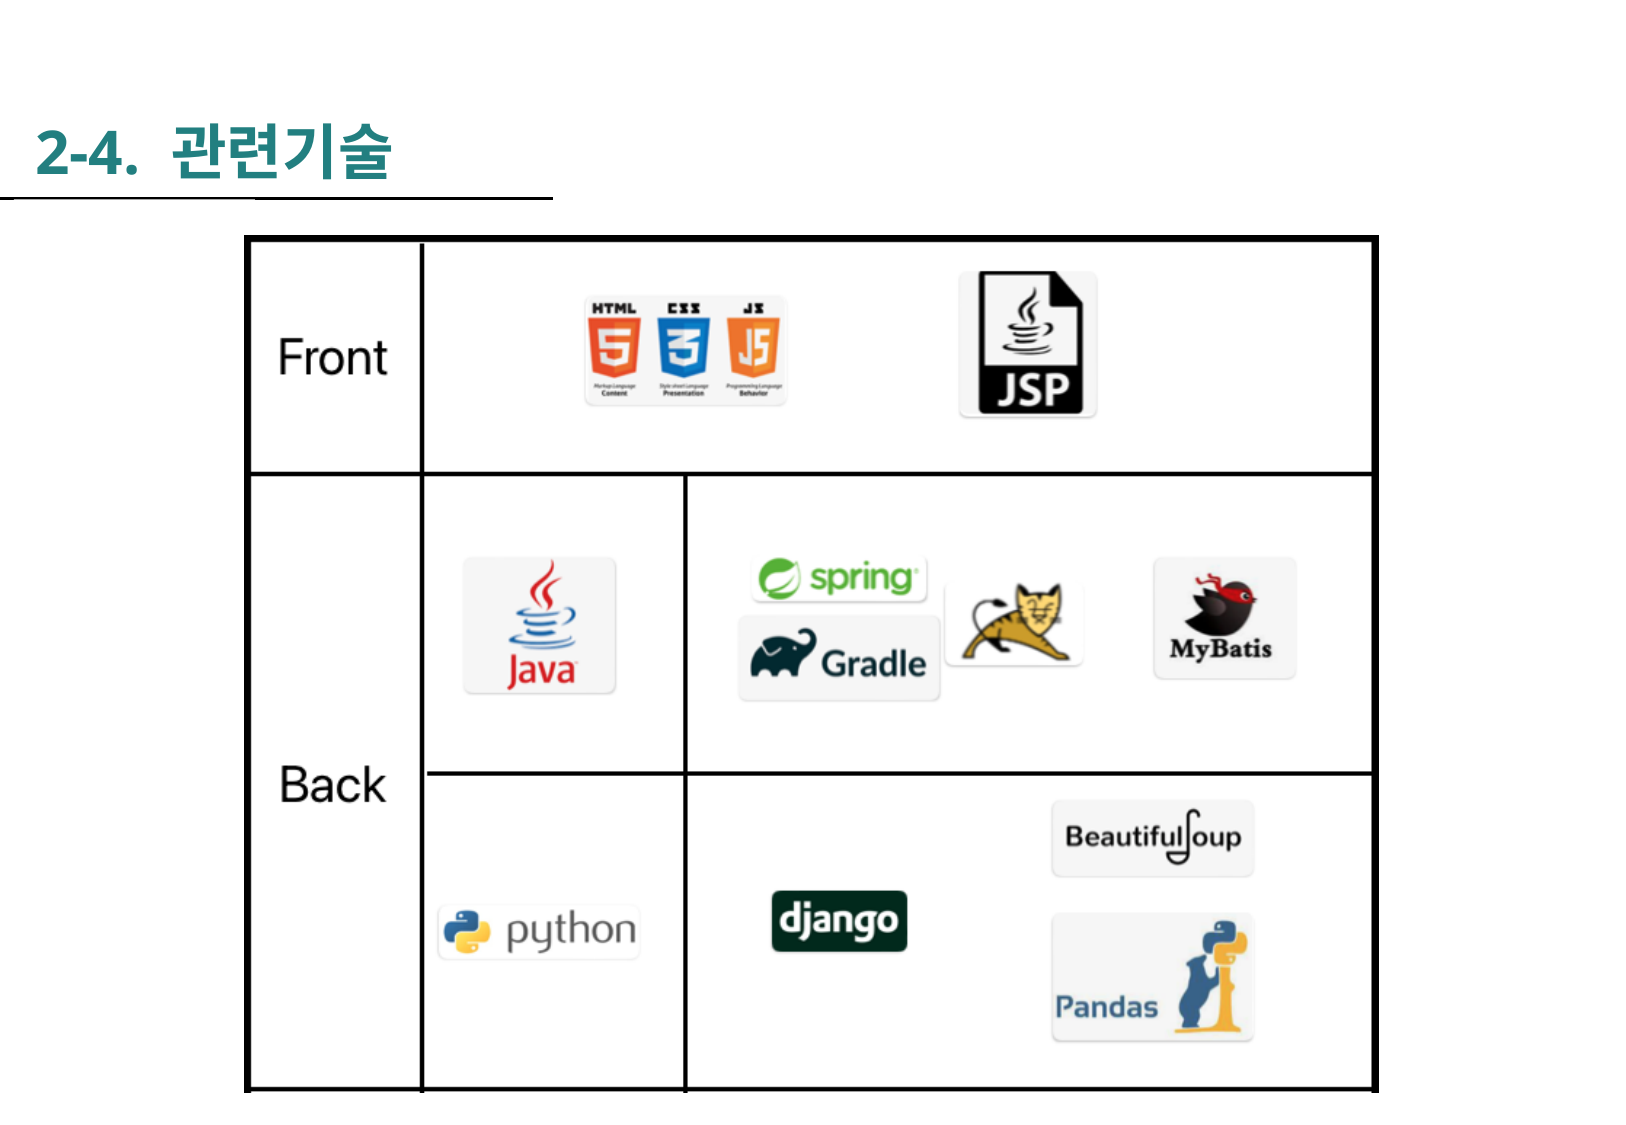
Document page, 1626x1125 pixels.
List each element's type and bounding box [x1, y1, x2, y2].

picture [244, 235, 1379, 1093]
text_box [0, 107, 554, 258]
